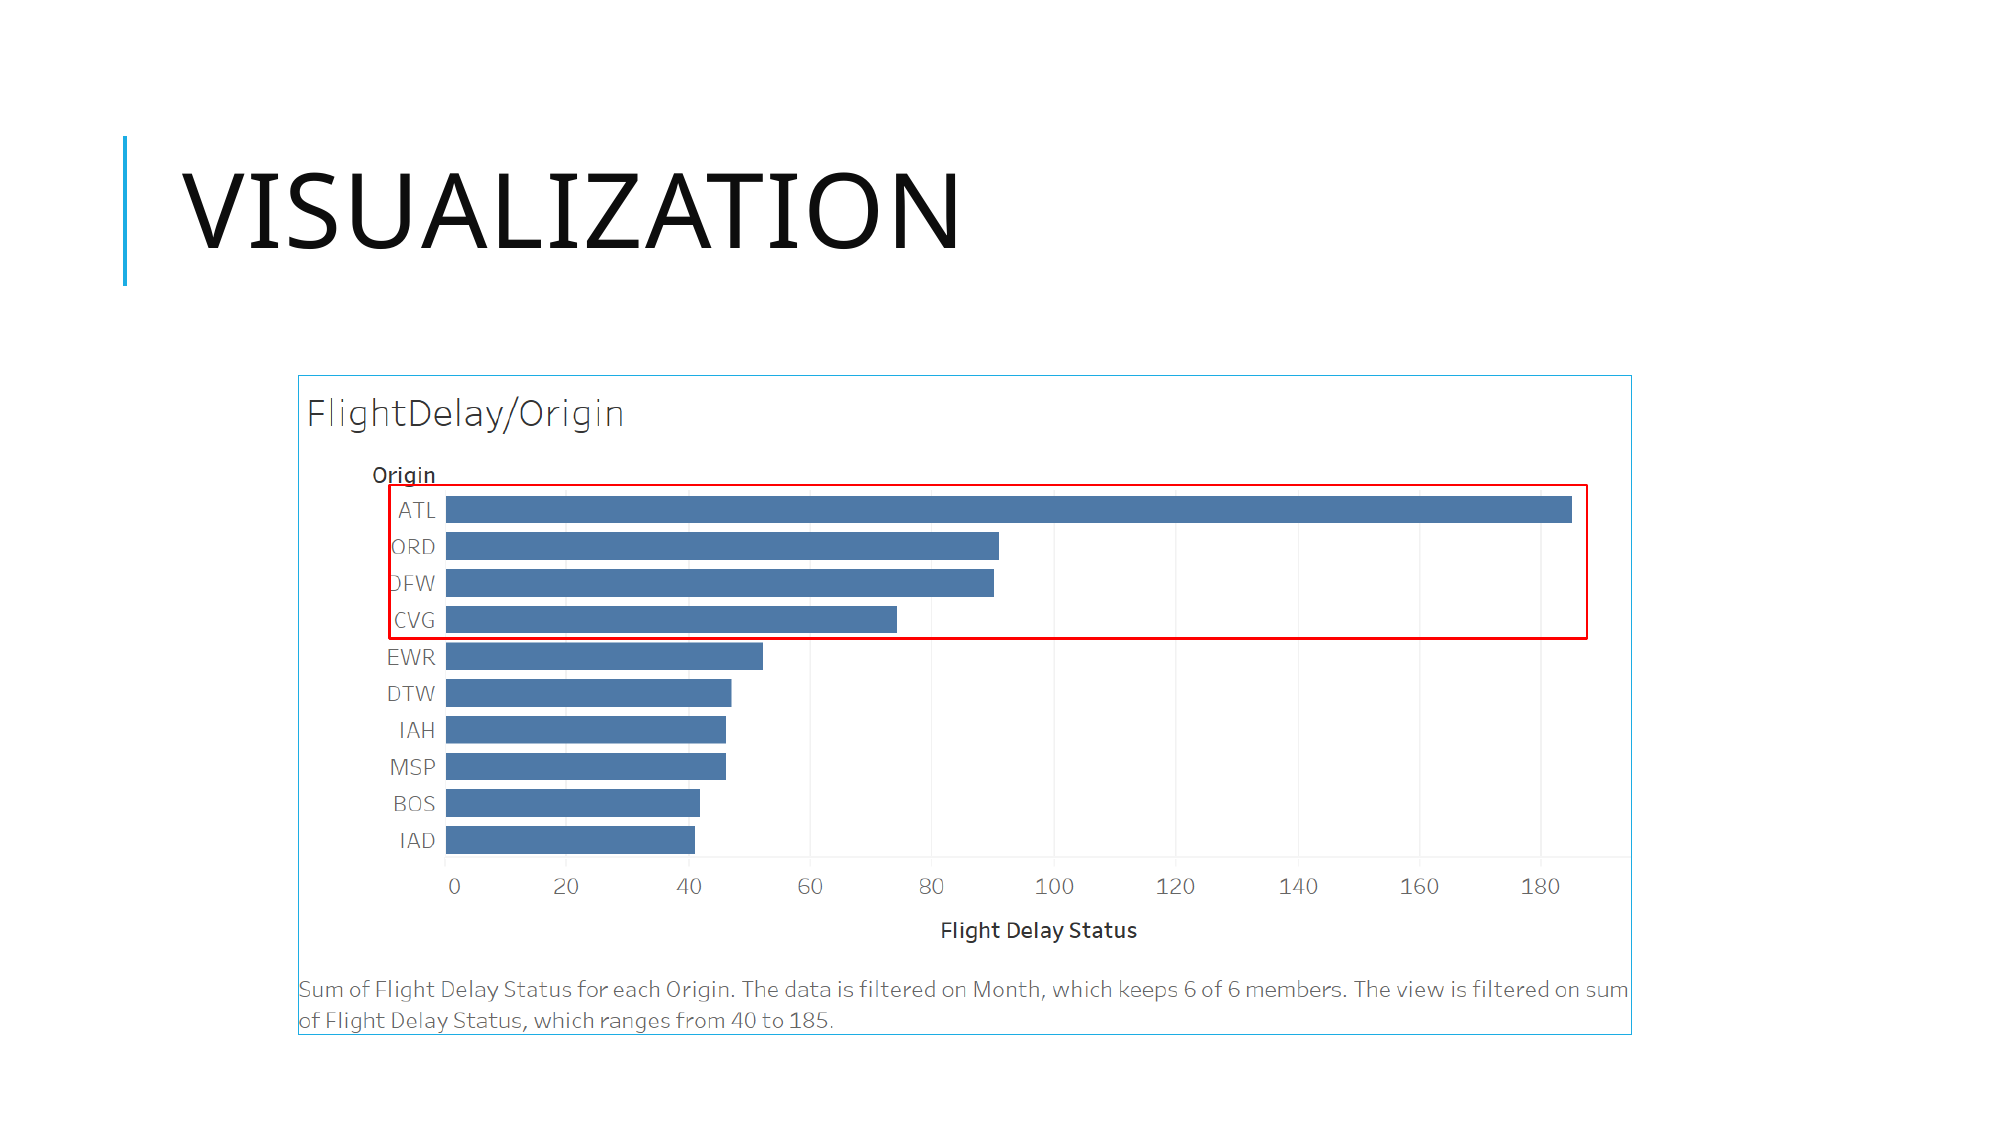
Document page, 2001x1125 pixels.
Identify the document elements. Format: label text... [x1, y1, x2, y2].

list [298, 374, 1632, 1036]
title Visualization [168, 96, 1763, 342]
